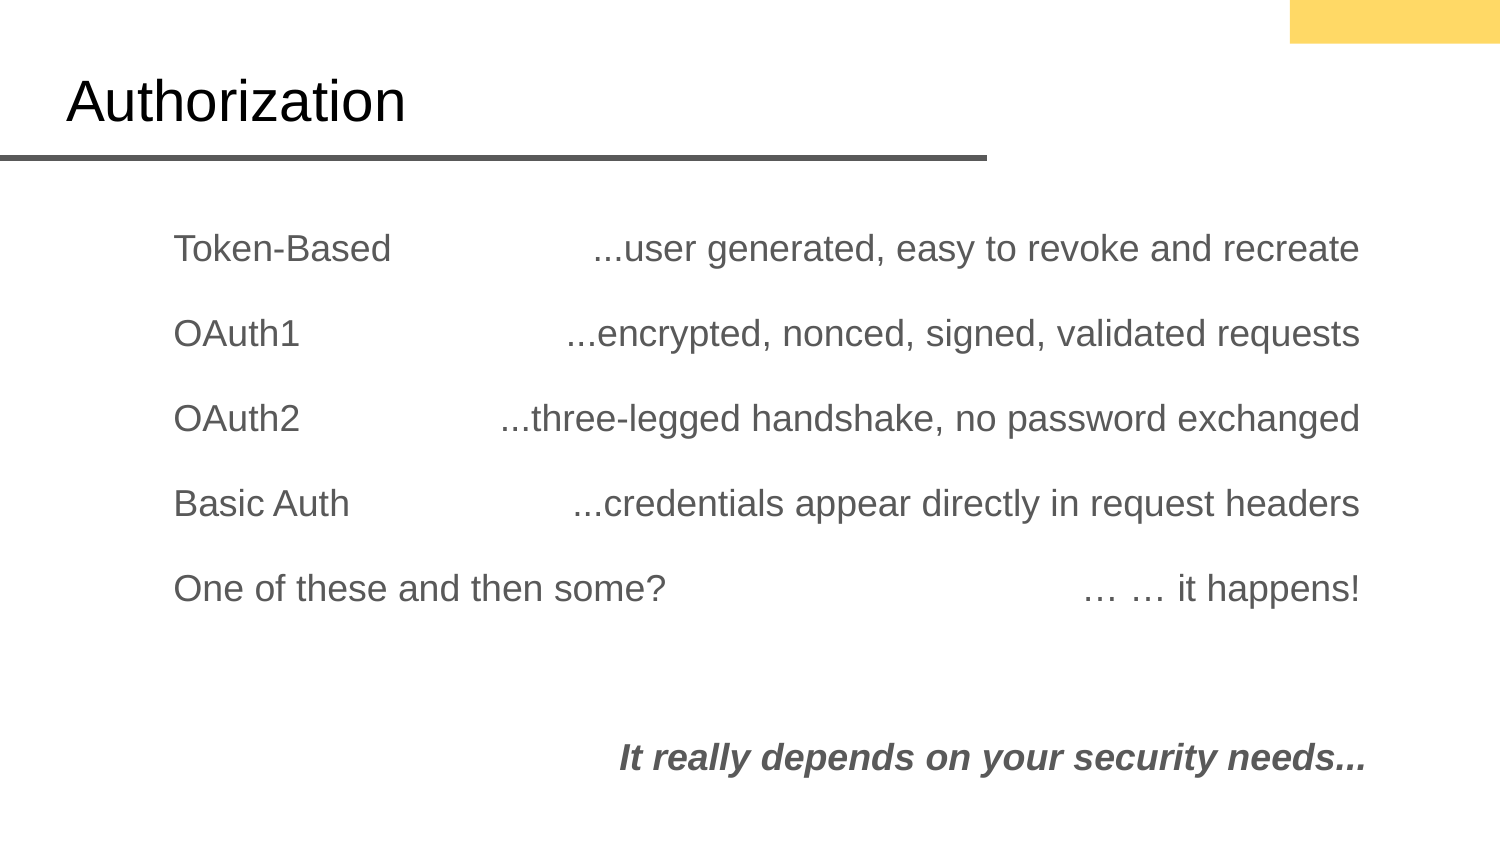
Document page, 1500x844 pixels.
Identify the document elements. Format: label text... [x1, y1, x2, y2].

list Token-Based OAuth1 OAuth2 Basic Auth One of these and then some? [158, 201, 1376, 712]
title Authorization [51, 48, 1449, 142]
list It really depends on your security needs... [604, 711, 1474, 796]
text_box [1289, 0, 1500, 44]
